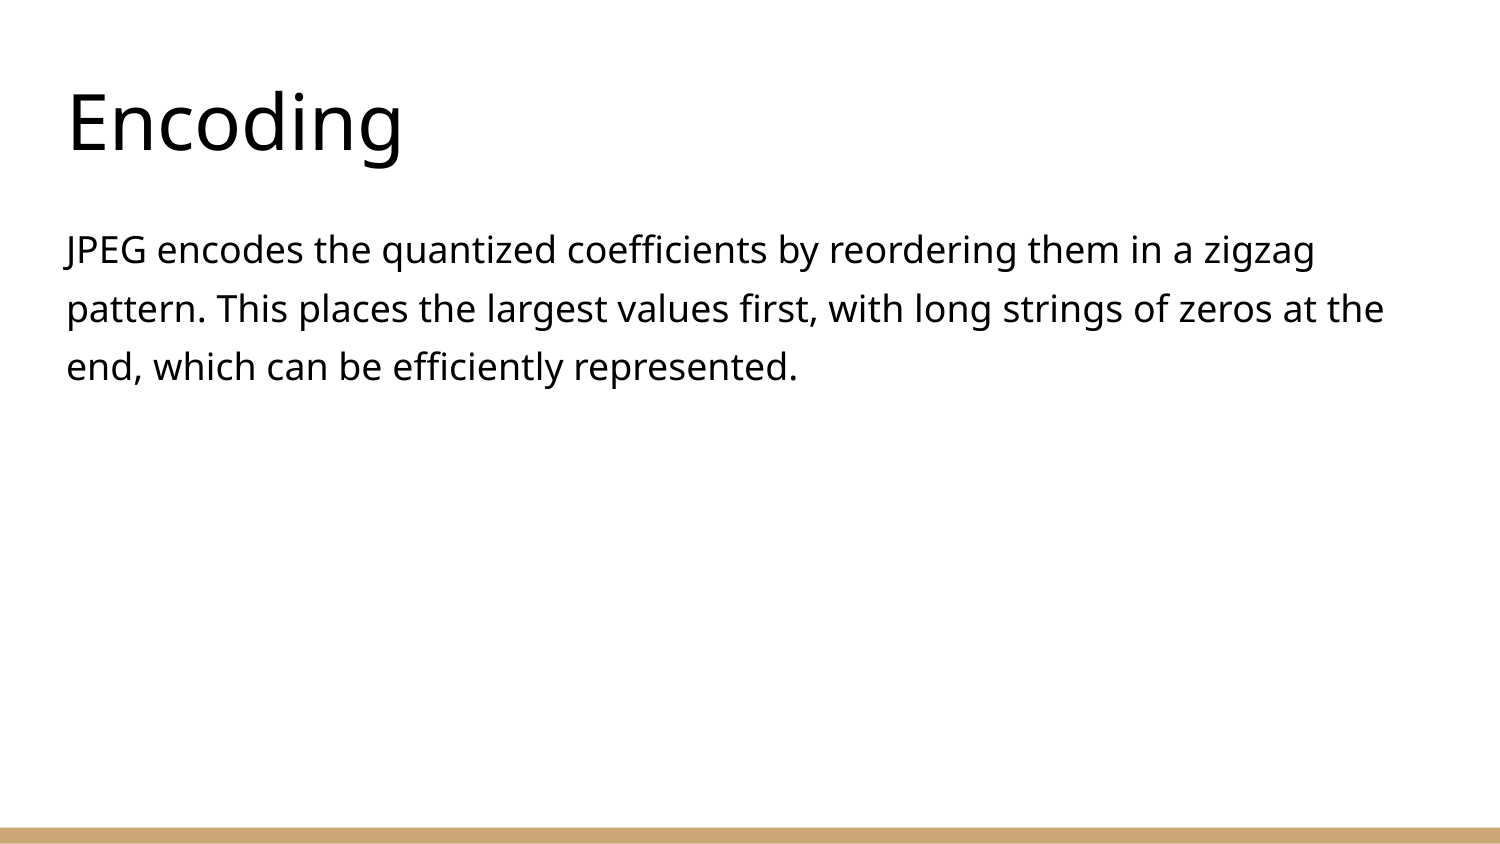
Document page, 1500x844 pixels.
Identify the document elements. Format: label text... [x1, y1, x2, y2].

title Encoding [51, 51, 1449, 189]
list JPEG encodes the quantized coefficients by reordering them in a zigzag pattern. This places the largest values first, with long strings of zeros at the end, which can be efficiently represented. [51, 200, 1449, 752]
